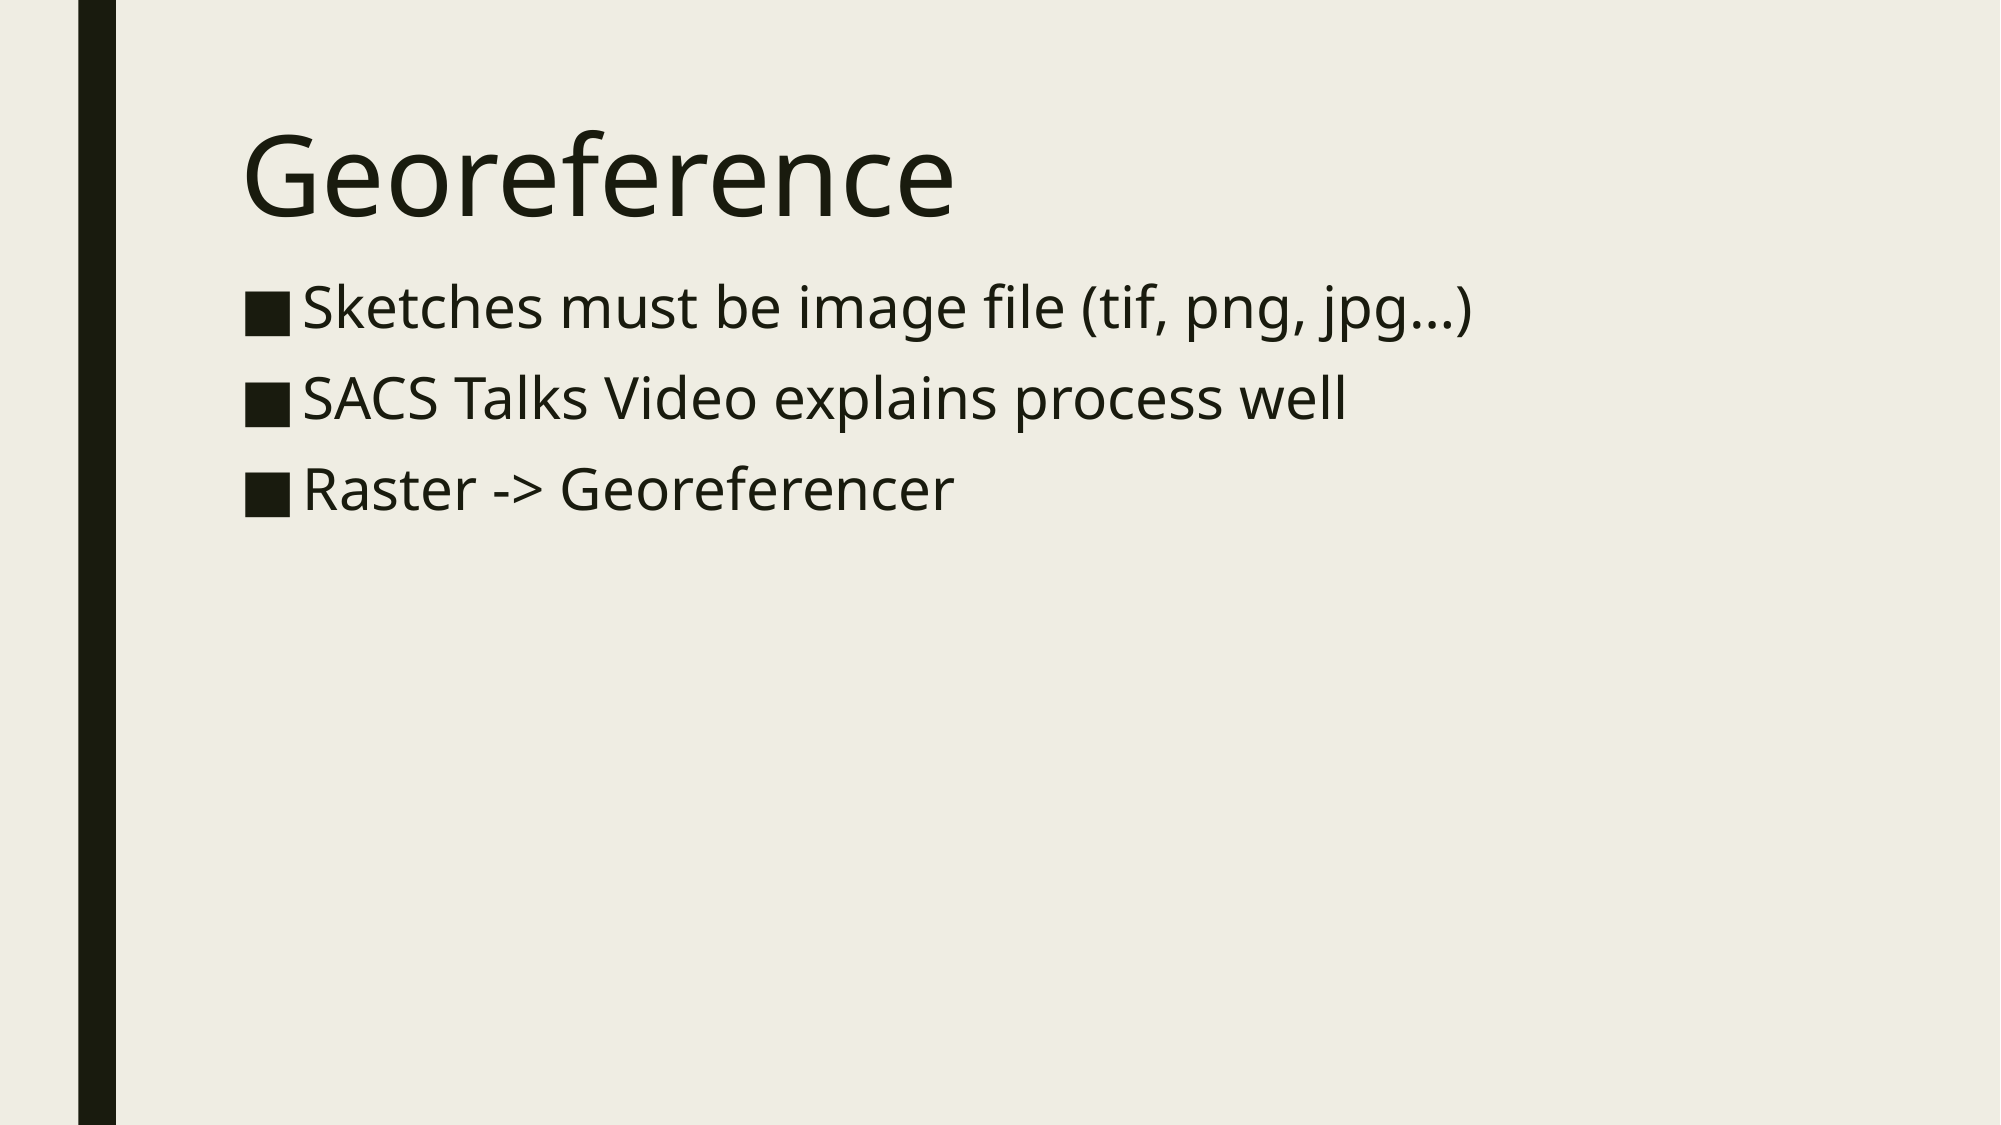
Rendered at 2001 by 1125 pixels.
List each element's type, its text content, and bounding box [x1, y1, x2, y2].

title Georeference [225, 112, 1800, 268]
list Sketches must be image file (tif, png, jpg…) SACS Talks Video explains process well Raster -> Georeferencer [225, 268, 1800, 963]
